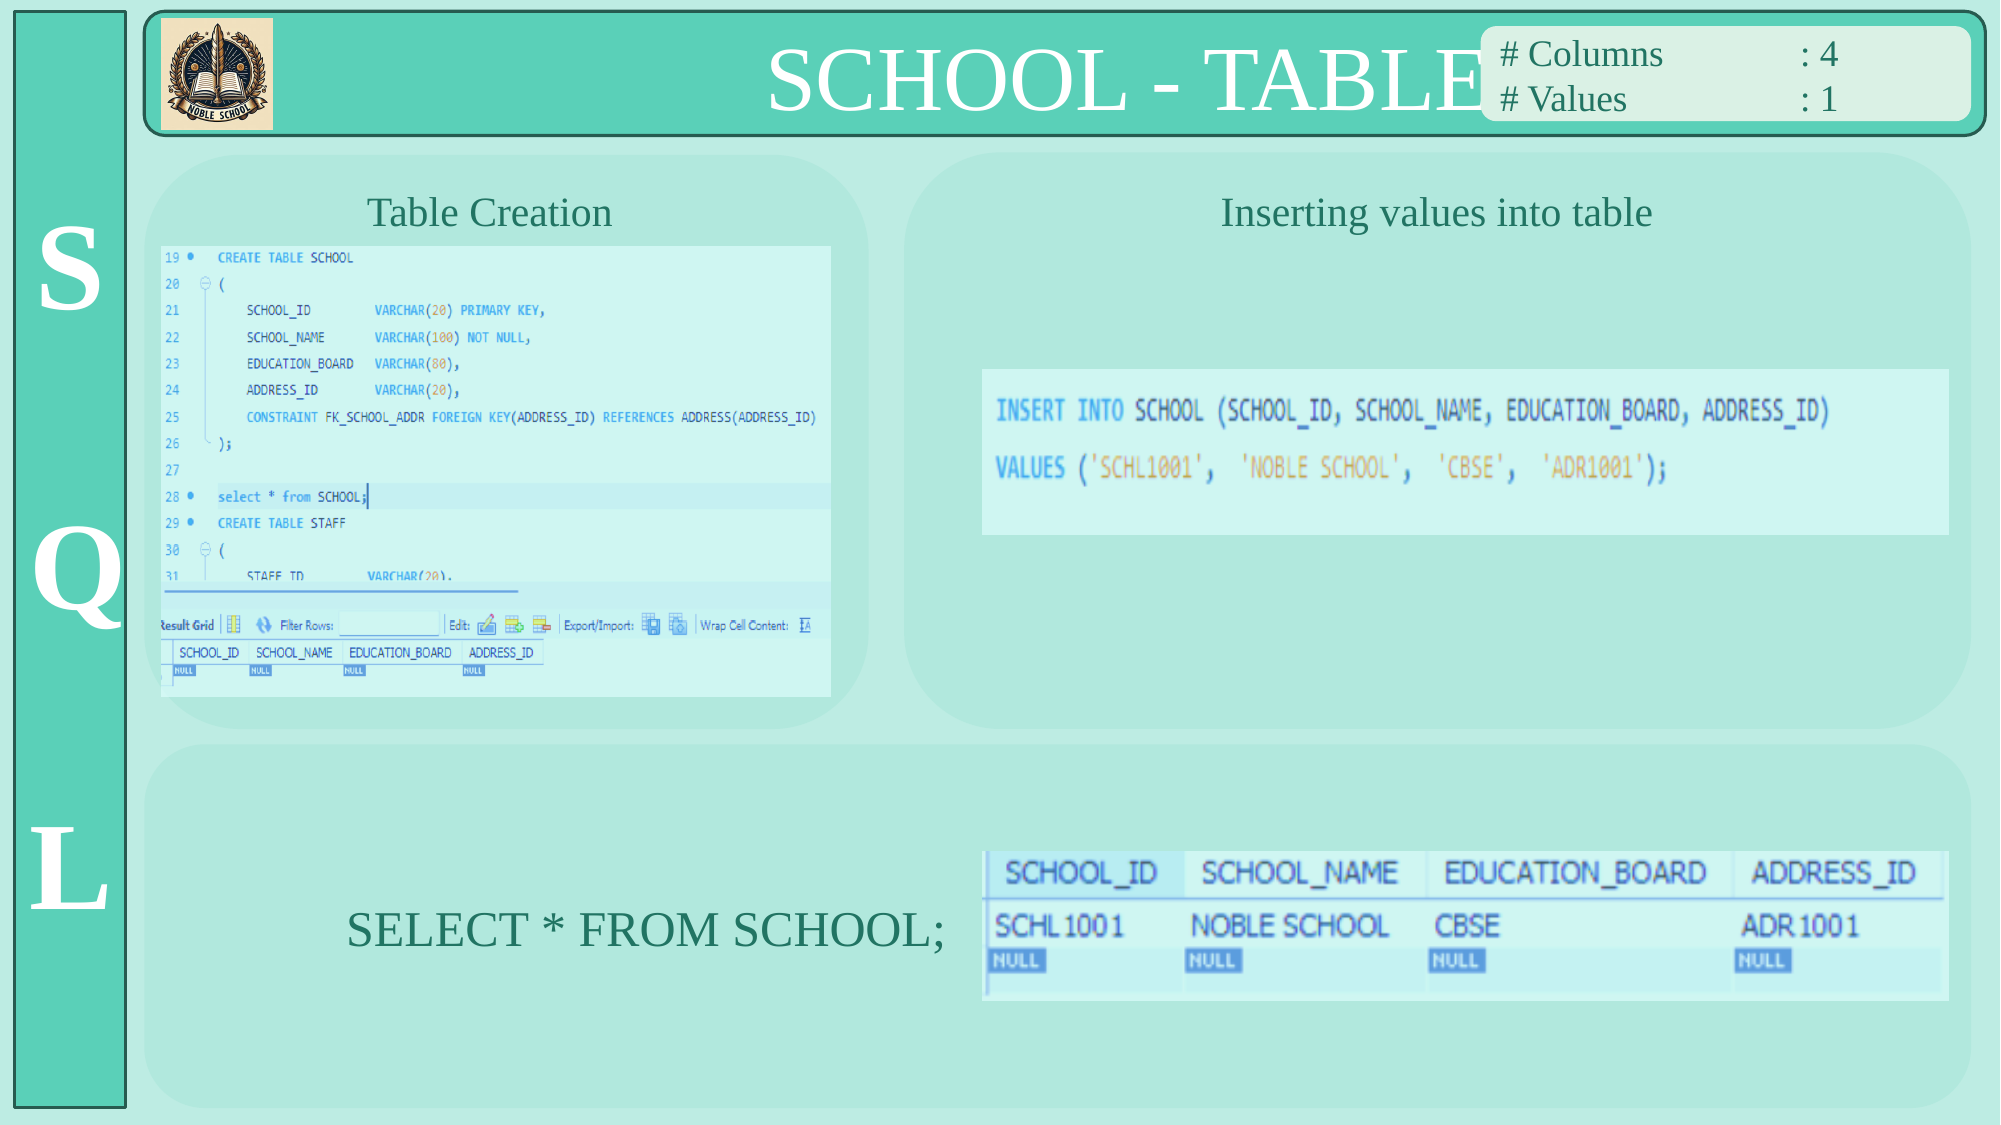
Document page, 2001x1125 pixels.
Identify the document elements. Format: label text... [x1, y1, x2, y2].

text_box [902, 150, 1973, 731]
picture [161, 17, 273, 130]
text_box Inserting values into table [1205, 177, 1670, 243]
text_box [160, 489, 1190, 972]
text_box SCHOOL - TABLE [142, 9, 1987, 138]
text_box # Columns : 4 # Values : 1 [1479, 24, 1973, 123]
text_box Table Creation [352, 177, 678, 243]
picture [981, 851, 1949, 1001]
picture [981, 369, 1949, 535]
text_box SELECT * FROM SCHOOL; [142, 742, 1973, 1110]
picture [161, 245, 831, 697]
text_box S Q L [13, 10, 127, 1109]
text_box [142, 153, 871, 689]
